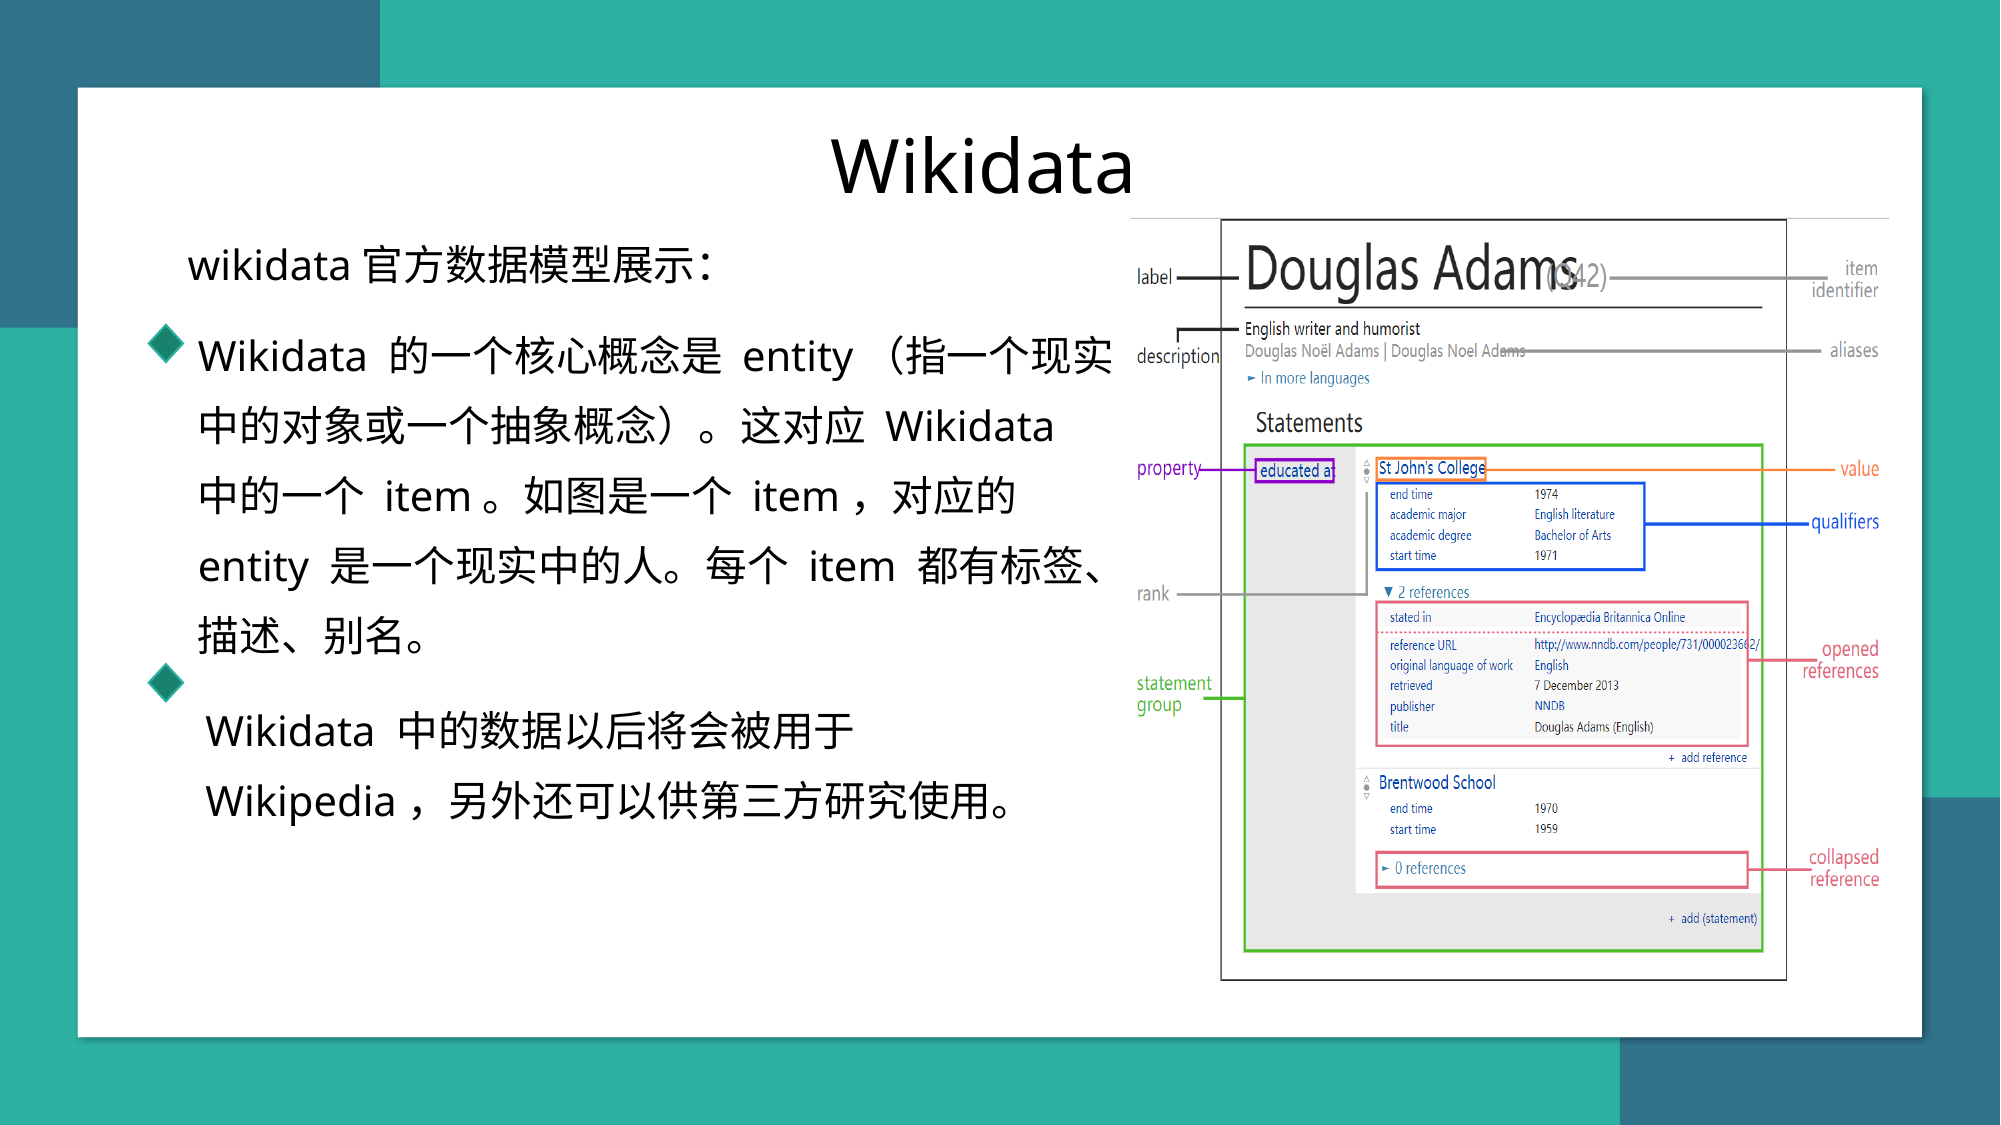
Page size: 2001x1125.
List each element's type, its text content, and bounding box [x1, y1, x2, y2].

text_box [147, 662, 185, 703]
text_box Wikidata 的一个核心概念是 entity（指一个现实中的对象或一个抽象概念）。这对应 Wikidata 中的一个 item。如图是一个 item，对应的 entity 是一个现实中的人。每个 item 都有标签、描述、别名。 [183, 302, 1131, 668]
text_box [77, 87, 1923, 1038]
text_box Wikidata [628, 111, 1338, 216]
text_box [147, 323, 185, 364]
text_box Wikidata 中的数据以后将会被用于 Wikipedia，另外还可以供第三方研究使用。 [190, 677, 1124, 832]
picture [1131, 217, 1889, 992]
text_box wikidata官方数据模型展示： [162, 211, 877, 296]
